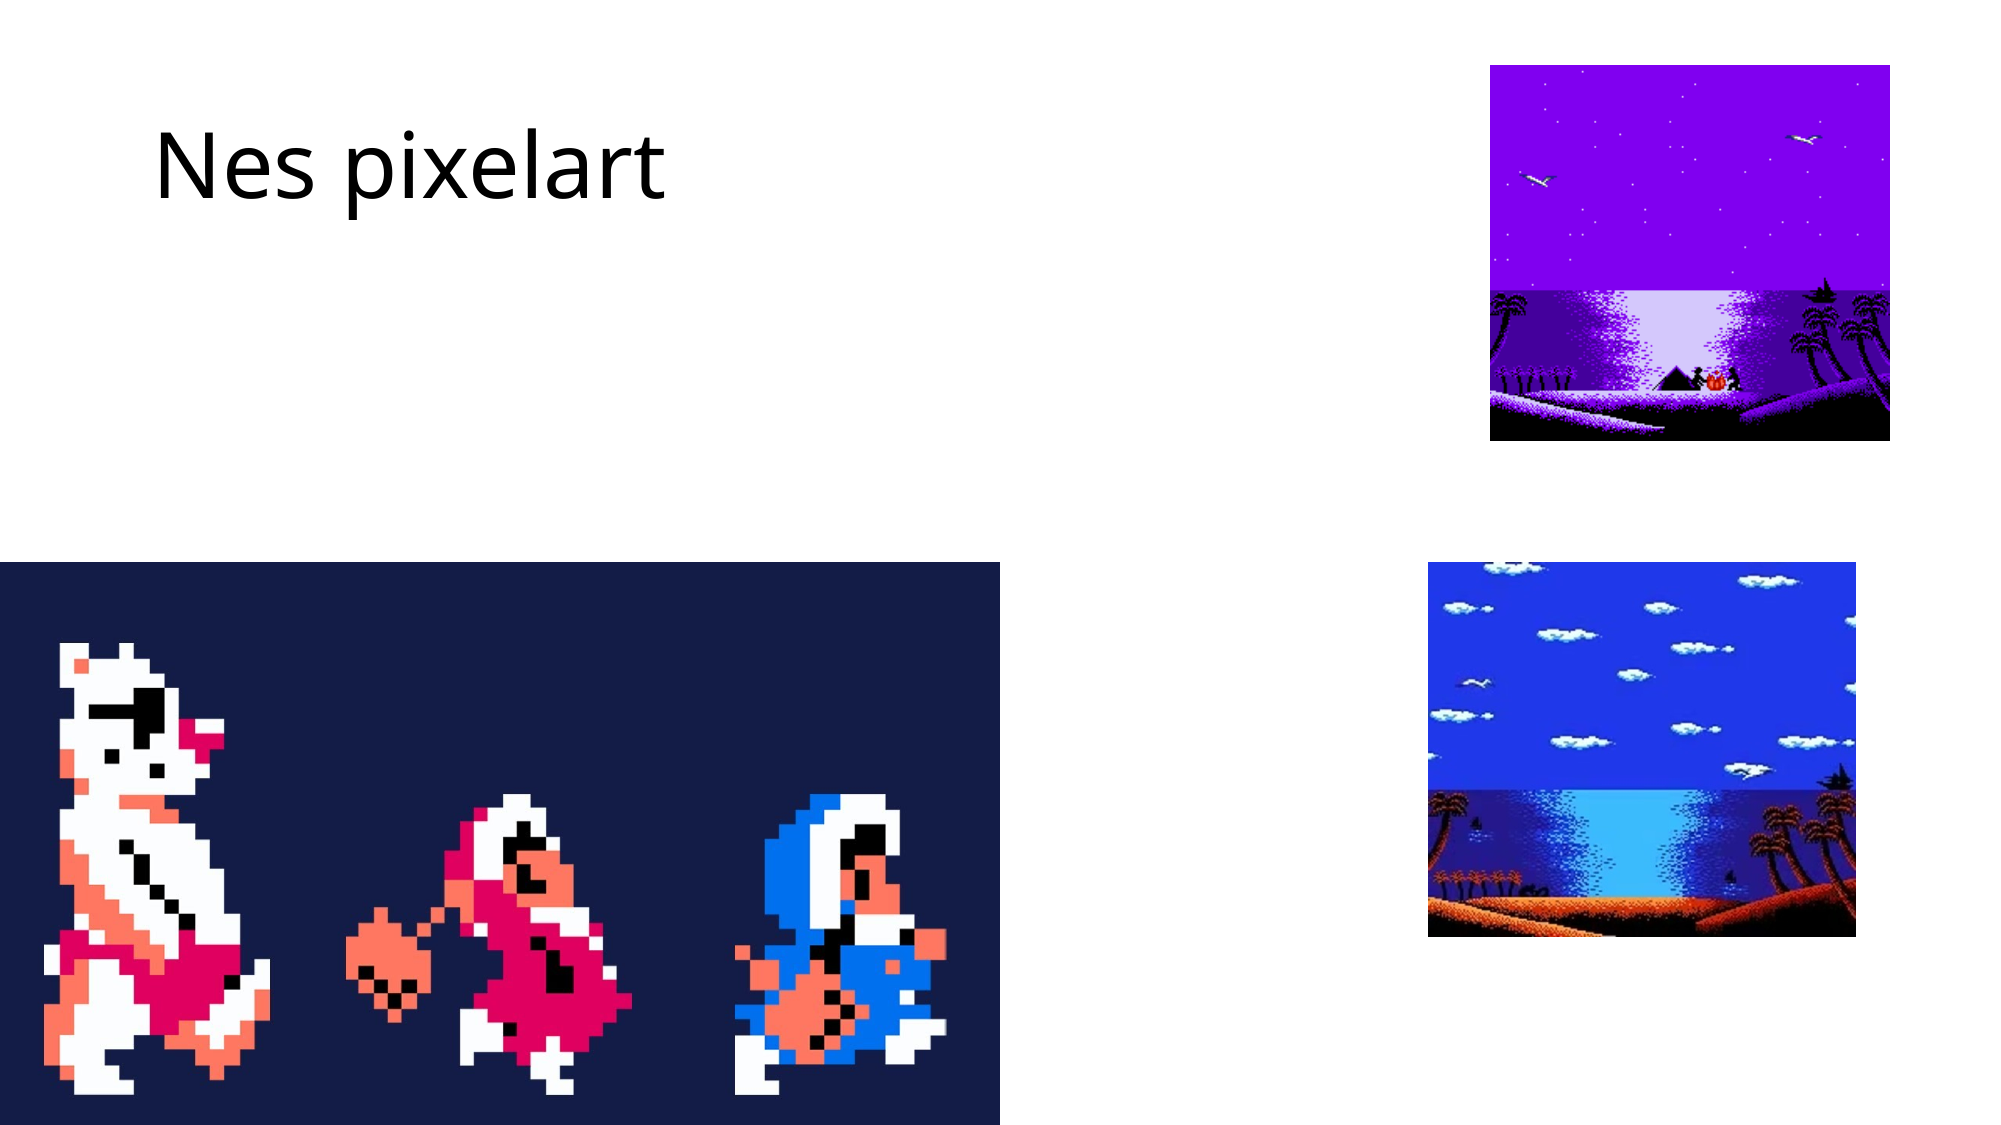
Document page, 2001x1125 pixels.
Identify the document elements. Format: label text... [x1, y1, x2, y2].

picture [0, 562, 1000, 1125]
title Nes pixelart [137, 59, 1863, 278]
picture [1489, 65, 1890, 441]
picture [1428, 562, 1856, 937]
